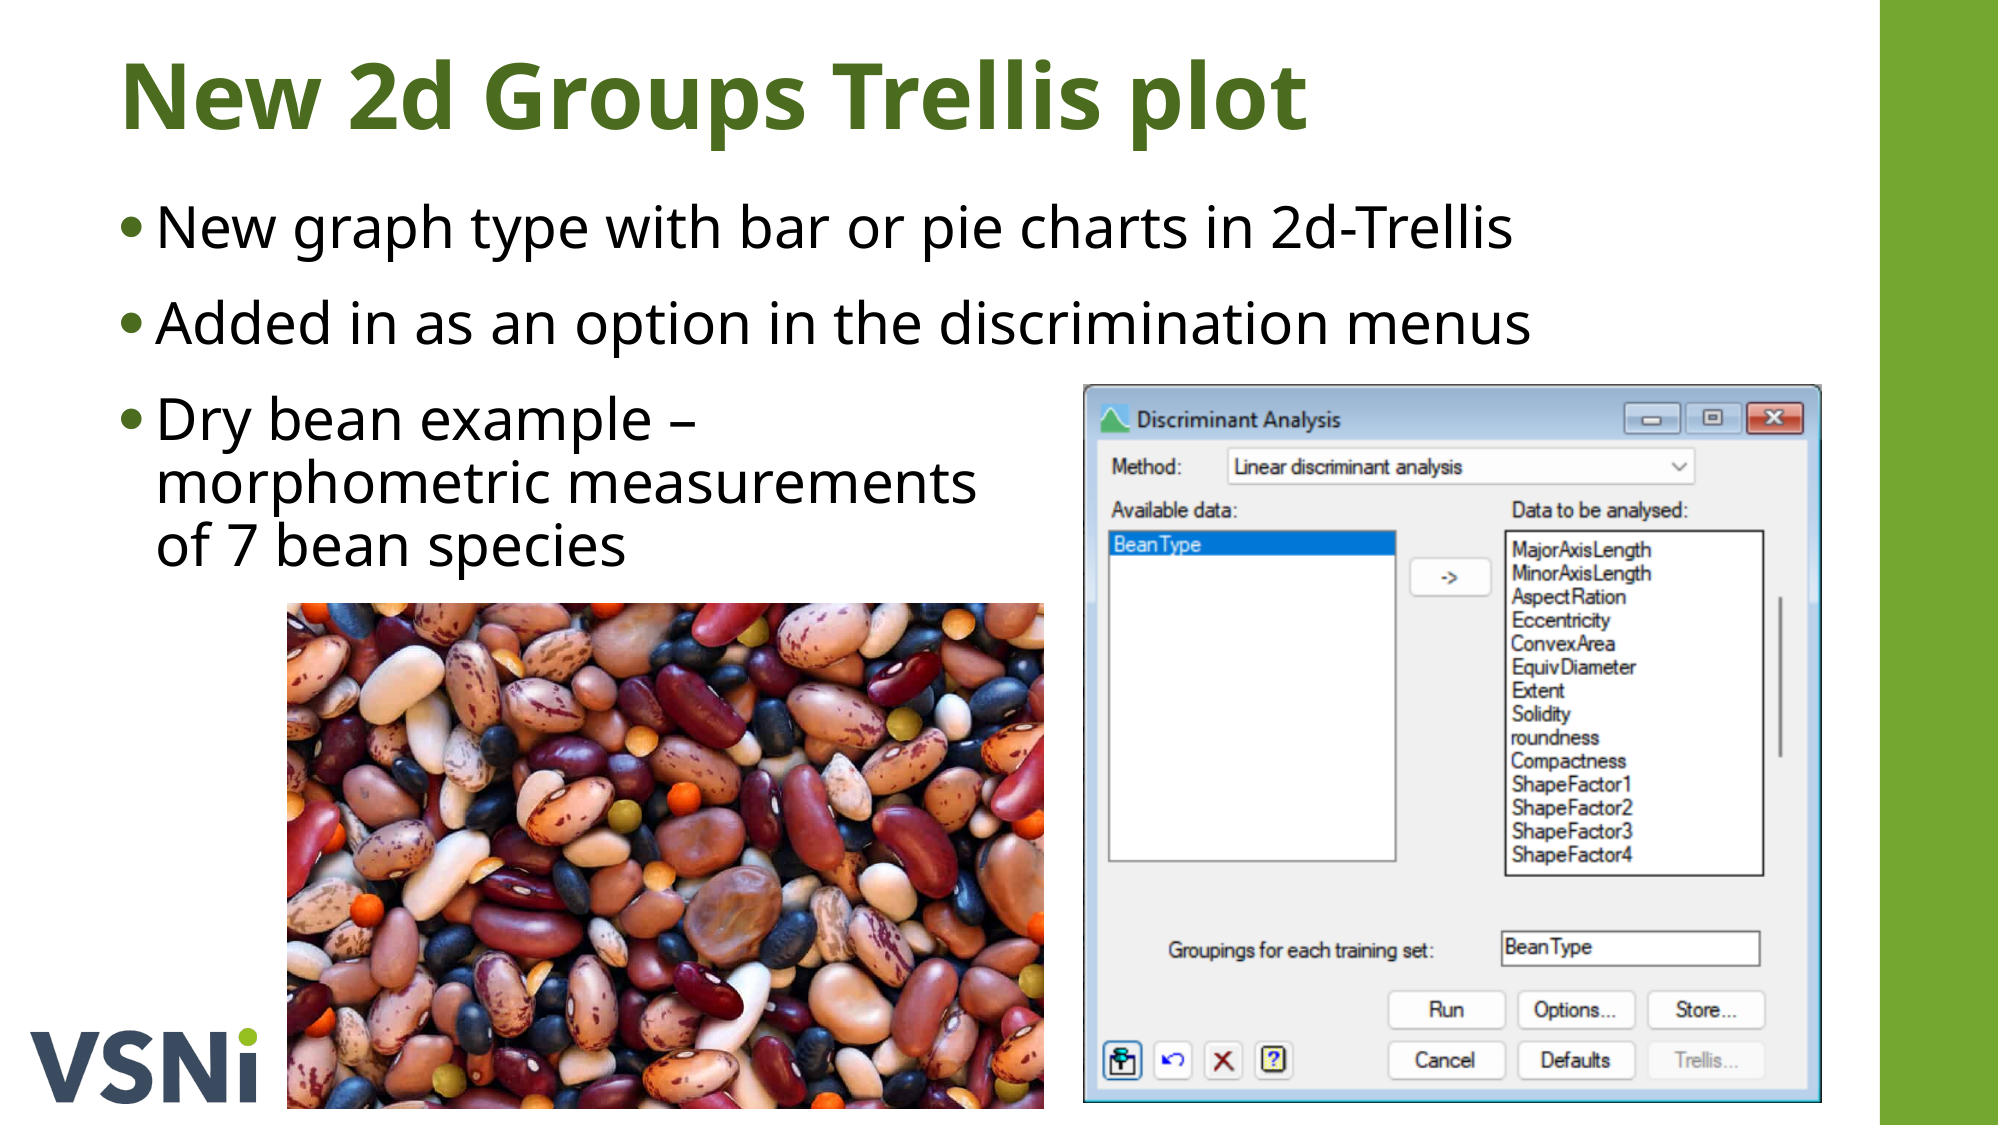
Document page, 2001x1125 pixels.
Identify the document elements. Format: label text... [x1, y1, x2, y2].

title New 2d Groups Trellis plot [103, 22, 1829, 177]
picture [1083, 384, 1822, 1103]
picture [30, 1028, 257, 1104]
list New graph type with bar or pie charts in 2d-Trellis Added in as an option in the discrimination menus Dry bean example – morphometric measurements of 7 bean species [103, 190, 1829, 1018]
picture [287, 603, 1044, 1110]
